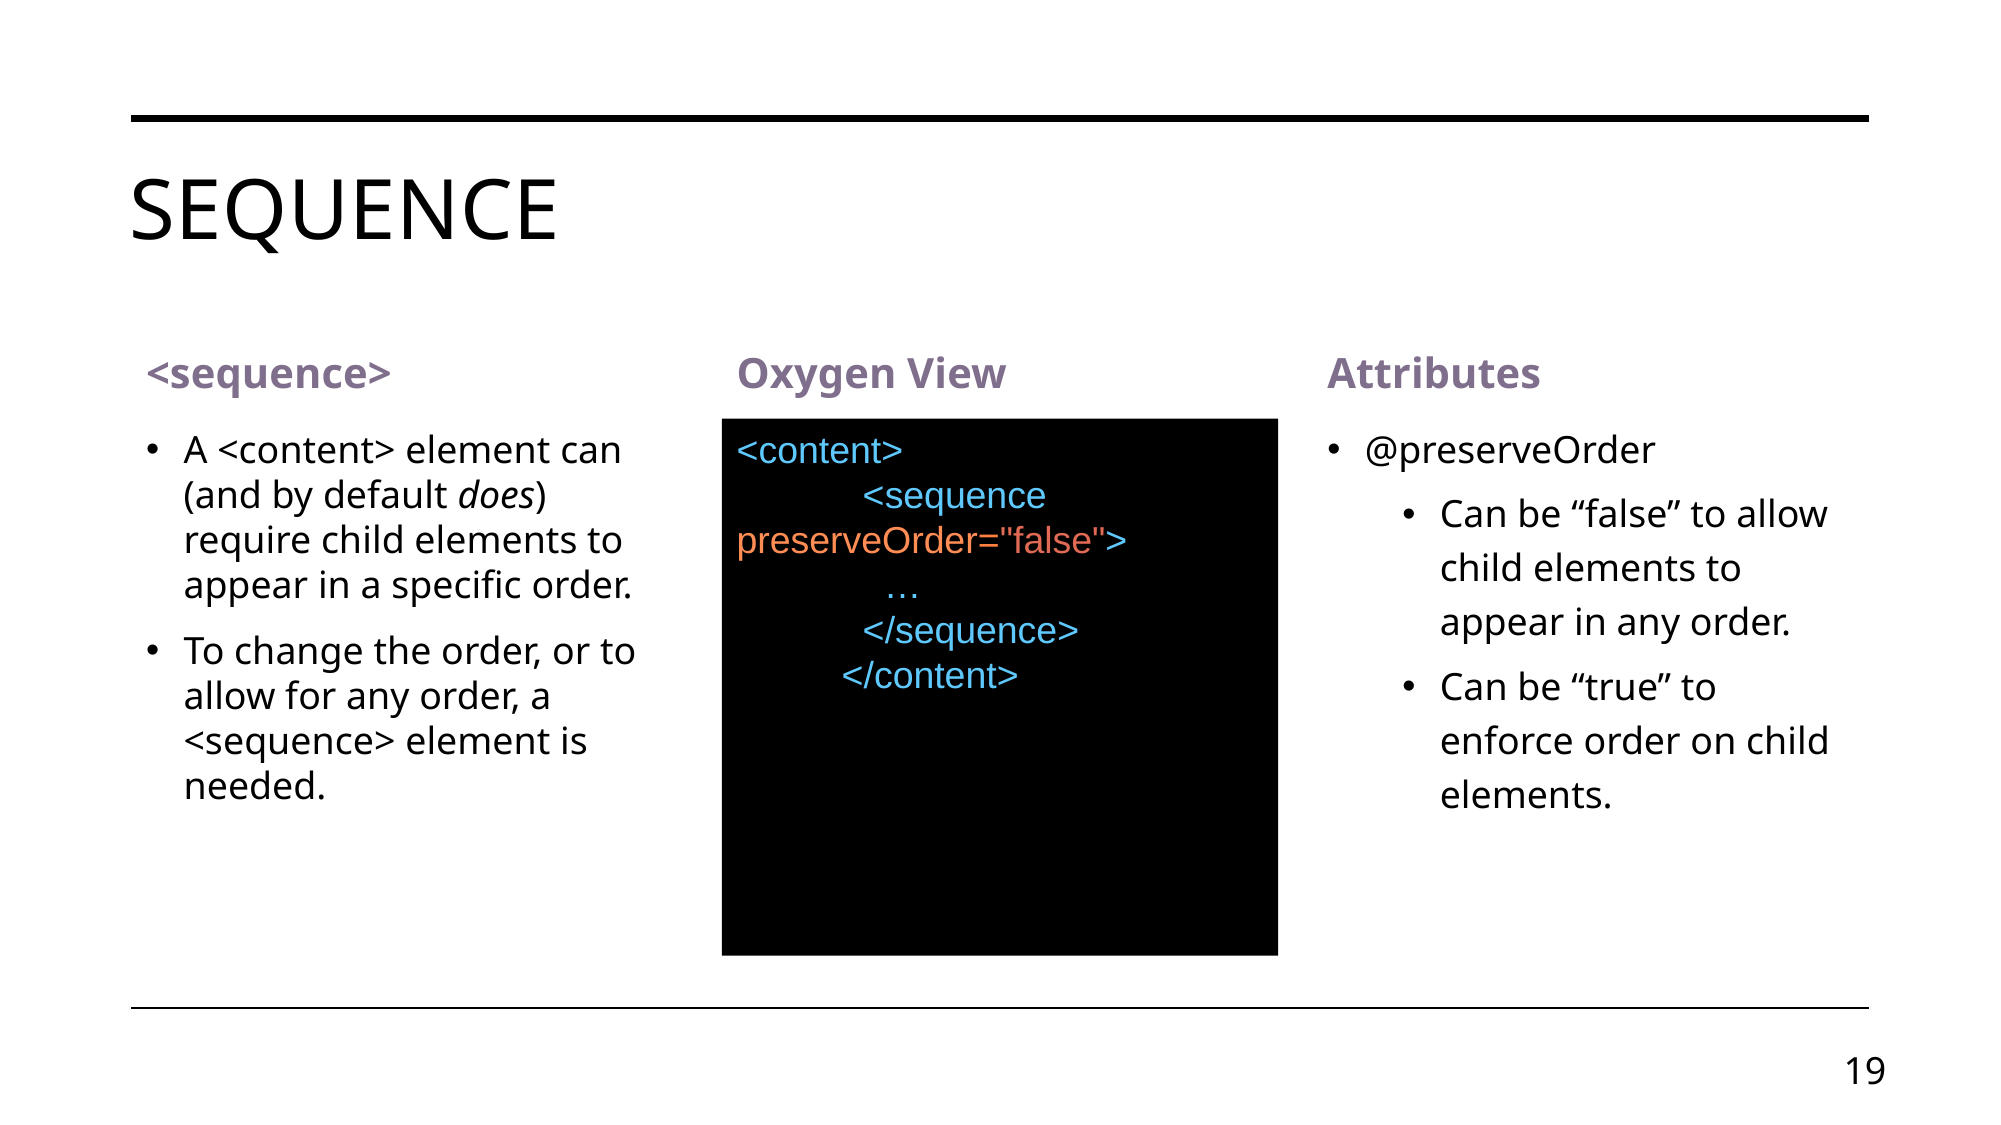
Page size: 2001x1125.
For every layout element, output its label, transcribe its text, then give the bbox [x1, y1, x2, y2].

title Sequence [114, 149, 1869, 283]
list <sequence> [131, 329, 688, 416]
list @preserveOrder Can be “false” to allow child elements to appear in any order. Can be “true” to enforce order on child elements. [1312, 418, 1869, 956]
list Attributes [1312, 329, 1869, 416]
list <content> <sequence preserveOrder="false"> … </sequence> </content> [721, 418, 1279, 956]
list Oxygen View [721, 329, 1279, 416]
list A <content> element can (and by default does) require child elements to appear in a specific order. To change the order, or to allow for any order, a <sequence> element is needed. [131, 418, 688, 956]
slide_number 19 [1791, 1042, 1902, 1103]
